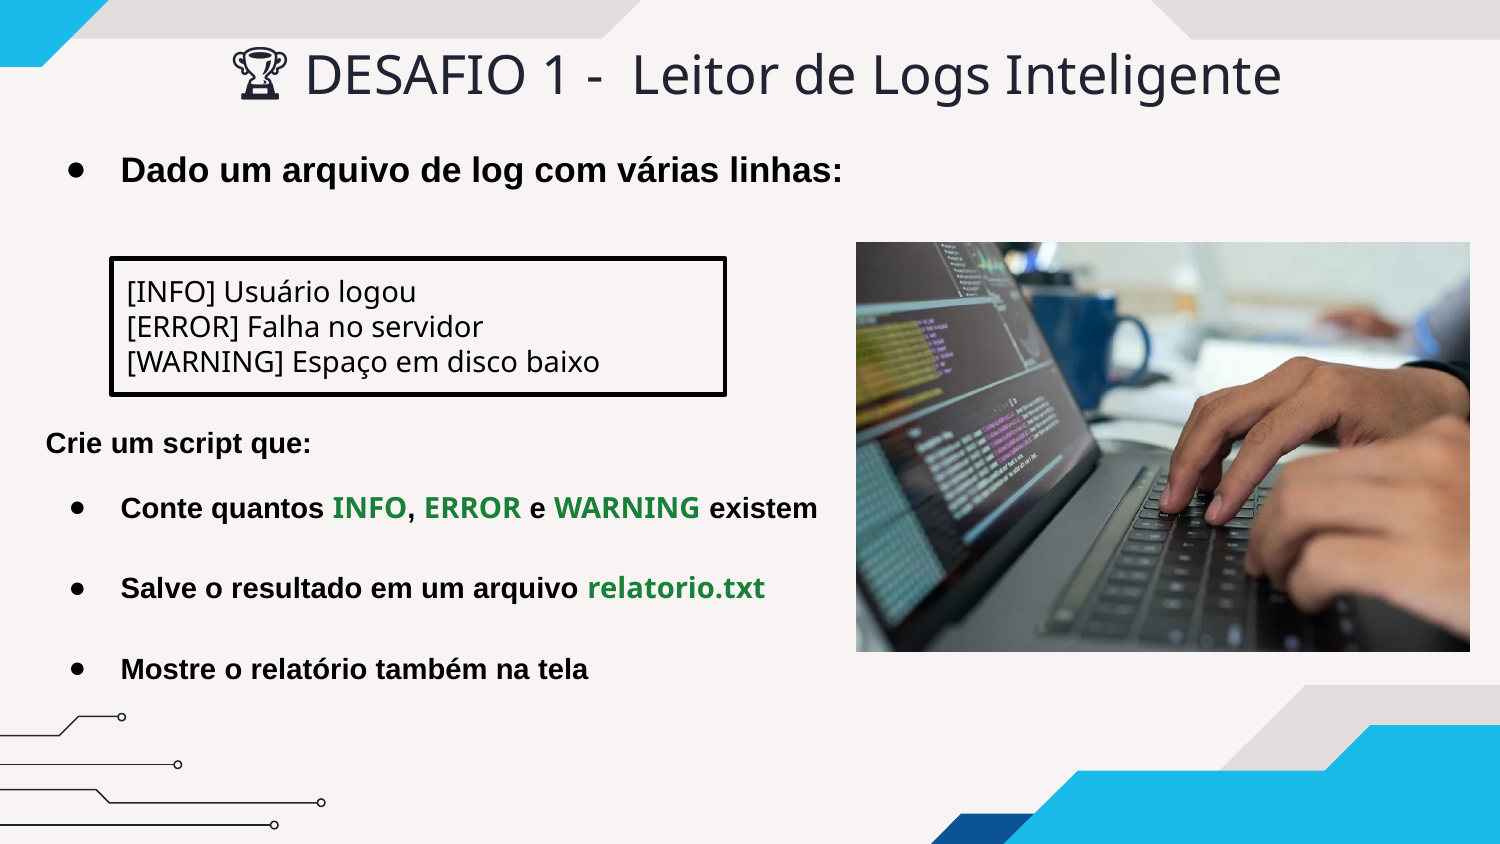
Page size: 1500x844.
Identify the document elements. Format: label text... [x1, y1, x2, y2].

subtitle Dado um arquivo de log com várias linhas: Crie um script que: Conte quantos INFO, ERROR e WARNING existem Salve o resultado em um arquivo relatorio.txt Mostre o relatório também na tela [30, 125, 863, 317]
picture [855, 242, 1470, 653]
text_box [INFO] Usuário logou [ERROR] Falha no servidor [WARNING] Espaço em disco baixo [111, 258, 725, 395]
text_box 🏆 DESAFIO 1 - Leitor de Logs Inteligente [147, 25, 1367, 121]
